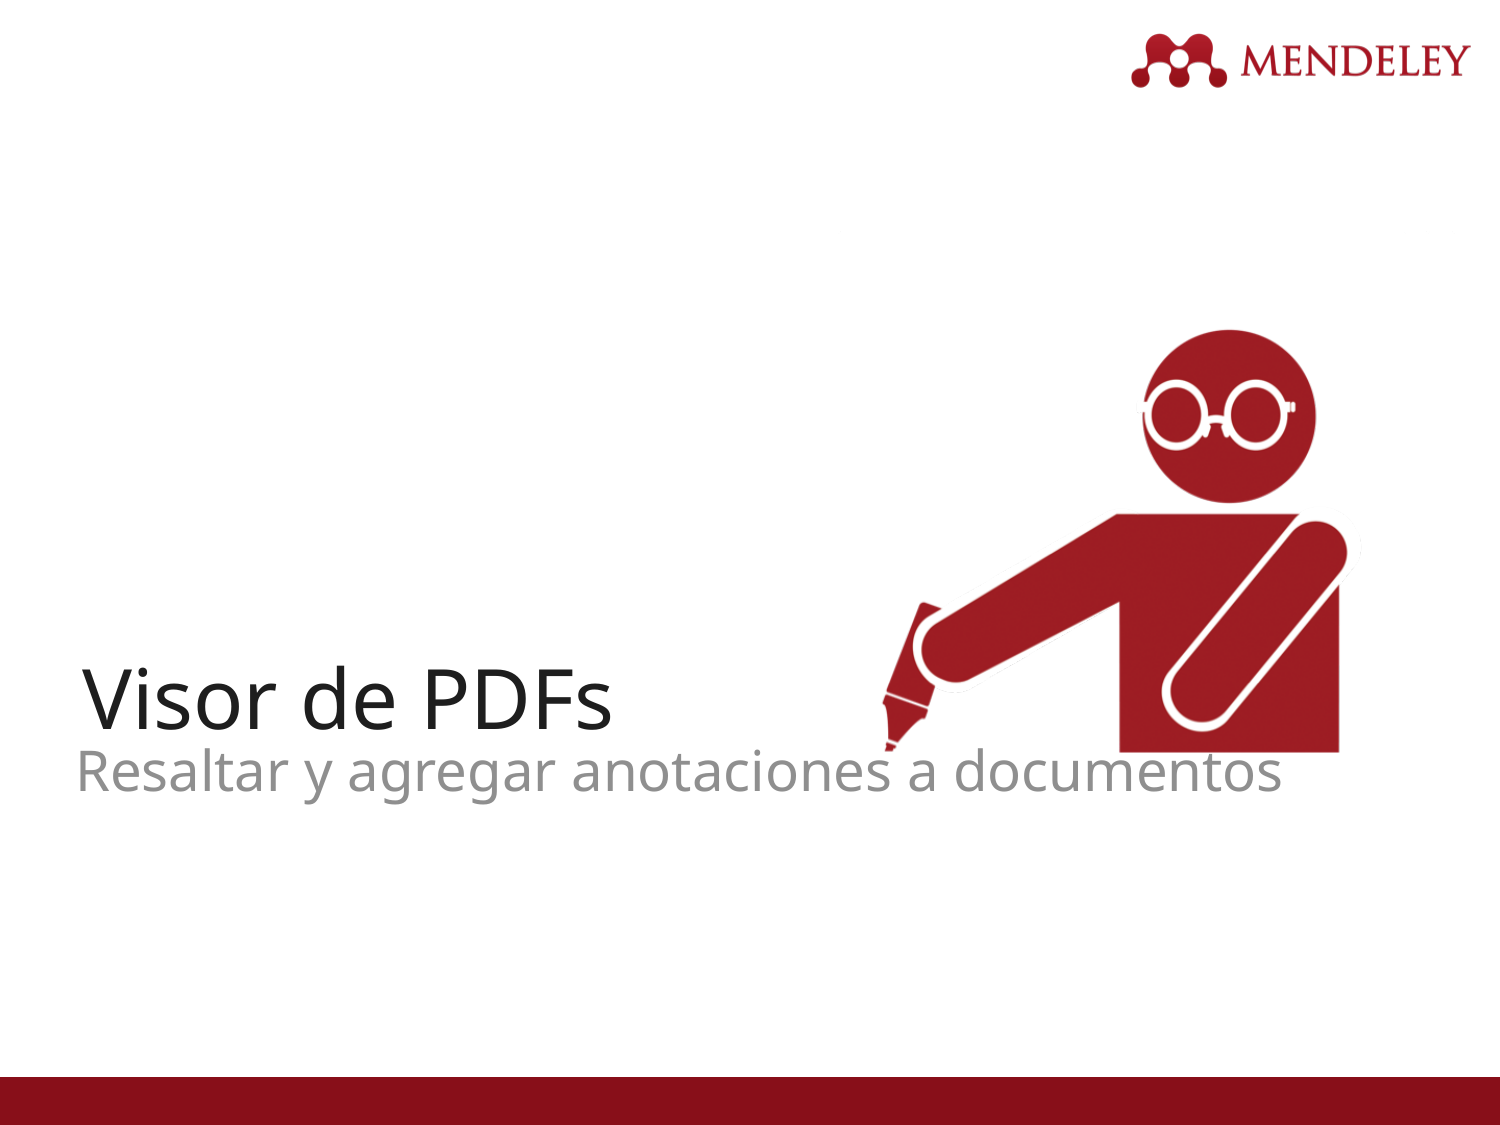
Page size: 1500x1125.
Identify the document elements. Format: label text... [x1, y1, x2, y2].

picture [838, 231, 1455, 753]
picture [1128, 29, 1476, 99]
title Visor de PDFs [74, 529, 832, 734]
list Resaltar y agregar anotaciones a documentos [74, 734, 1426, 982]
